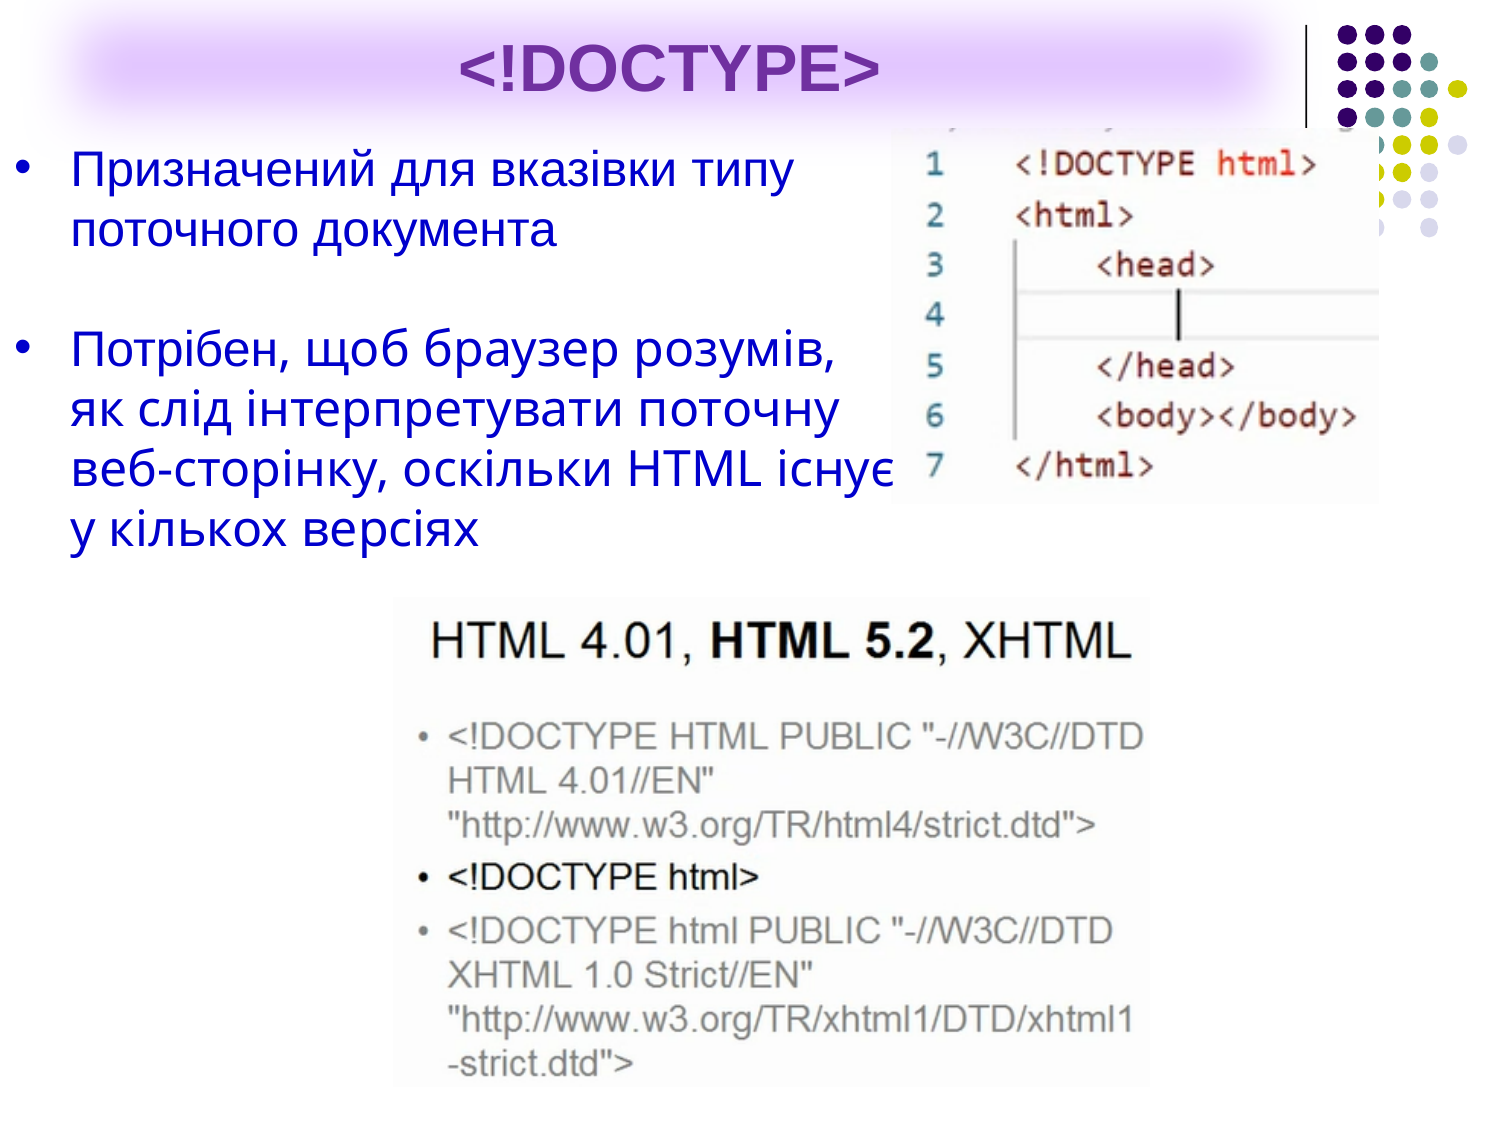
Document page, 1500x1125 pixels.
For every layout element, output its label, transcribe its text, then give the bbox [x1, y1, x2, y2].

text_box Призначений для вказівки типу поточного документа Потрібен, щоб браузер розумів, як слід інтерпретувати поточну веб-сторінку, оскільки HTML існує у кількох версіях [0, 128, 918, 564]
picture [891, 128, 1380, 504]
picture [393, 597, 1151, 1087]
